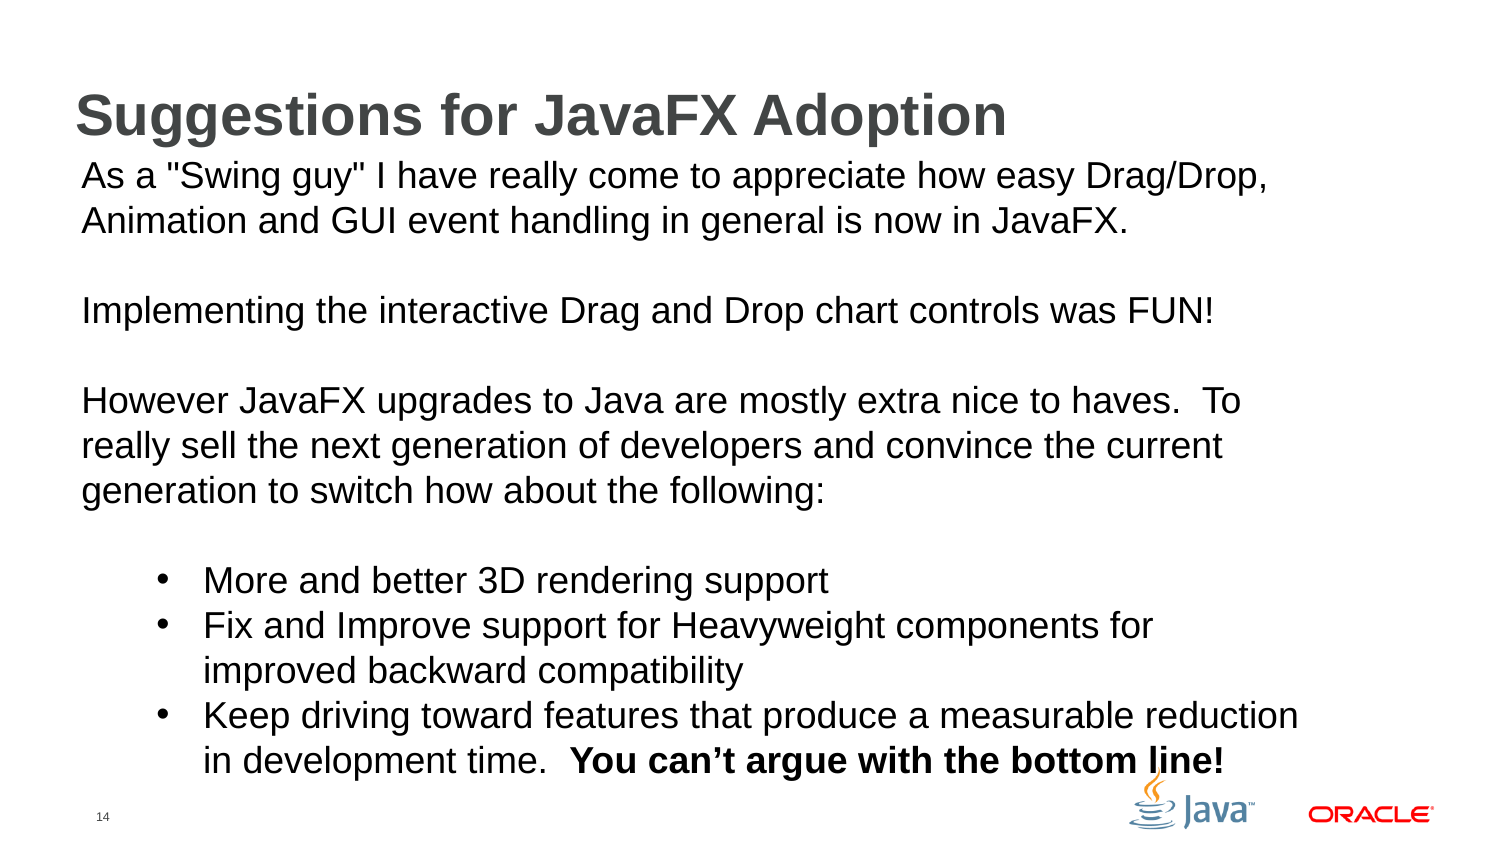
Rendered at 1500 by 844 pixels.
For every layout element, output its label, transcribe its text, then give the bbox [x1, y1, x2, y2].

picture [1329, 790, 1445, 838]
title Suggestions for JavaFX Adoption [75, 78, 1425, 149]
text_box As a "Swing guy" I have really come to appreciate how easy Drag/Drop, Animation and GUI event handling in general is now in JavaFX. Implementing the interactive Drag and Drop chart controls was FUN! However JavaFX upgrades to Java are mostly extra nice to haves. To really sell the next generation of developers and convince the current generation to switch how about the following: More and better 3D rendering support Fix and Improve support for Heavyweight components for improved backward compatibility Keep driving toward features that produce a measurable reduction in development time. You can’t argue with the bottom line! [66, 143, 1329, 844]
